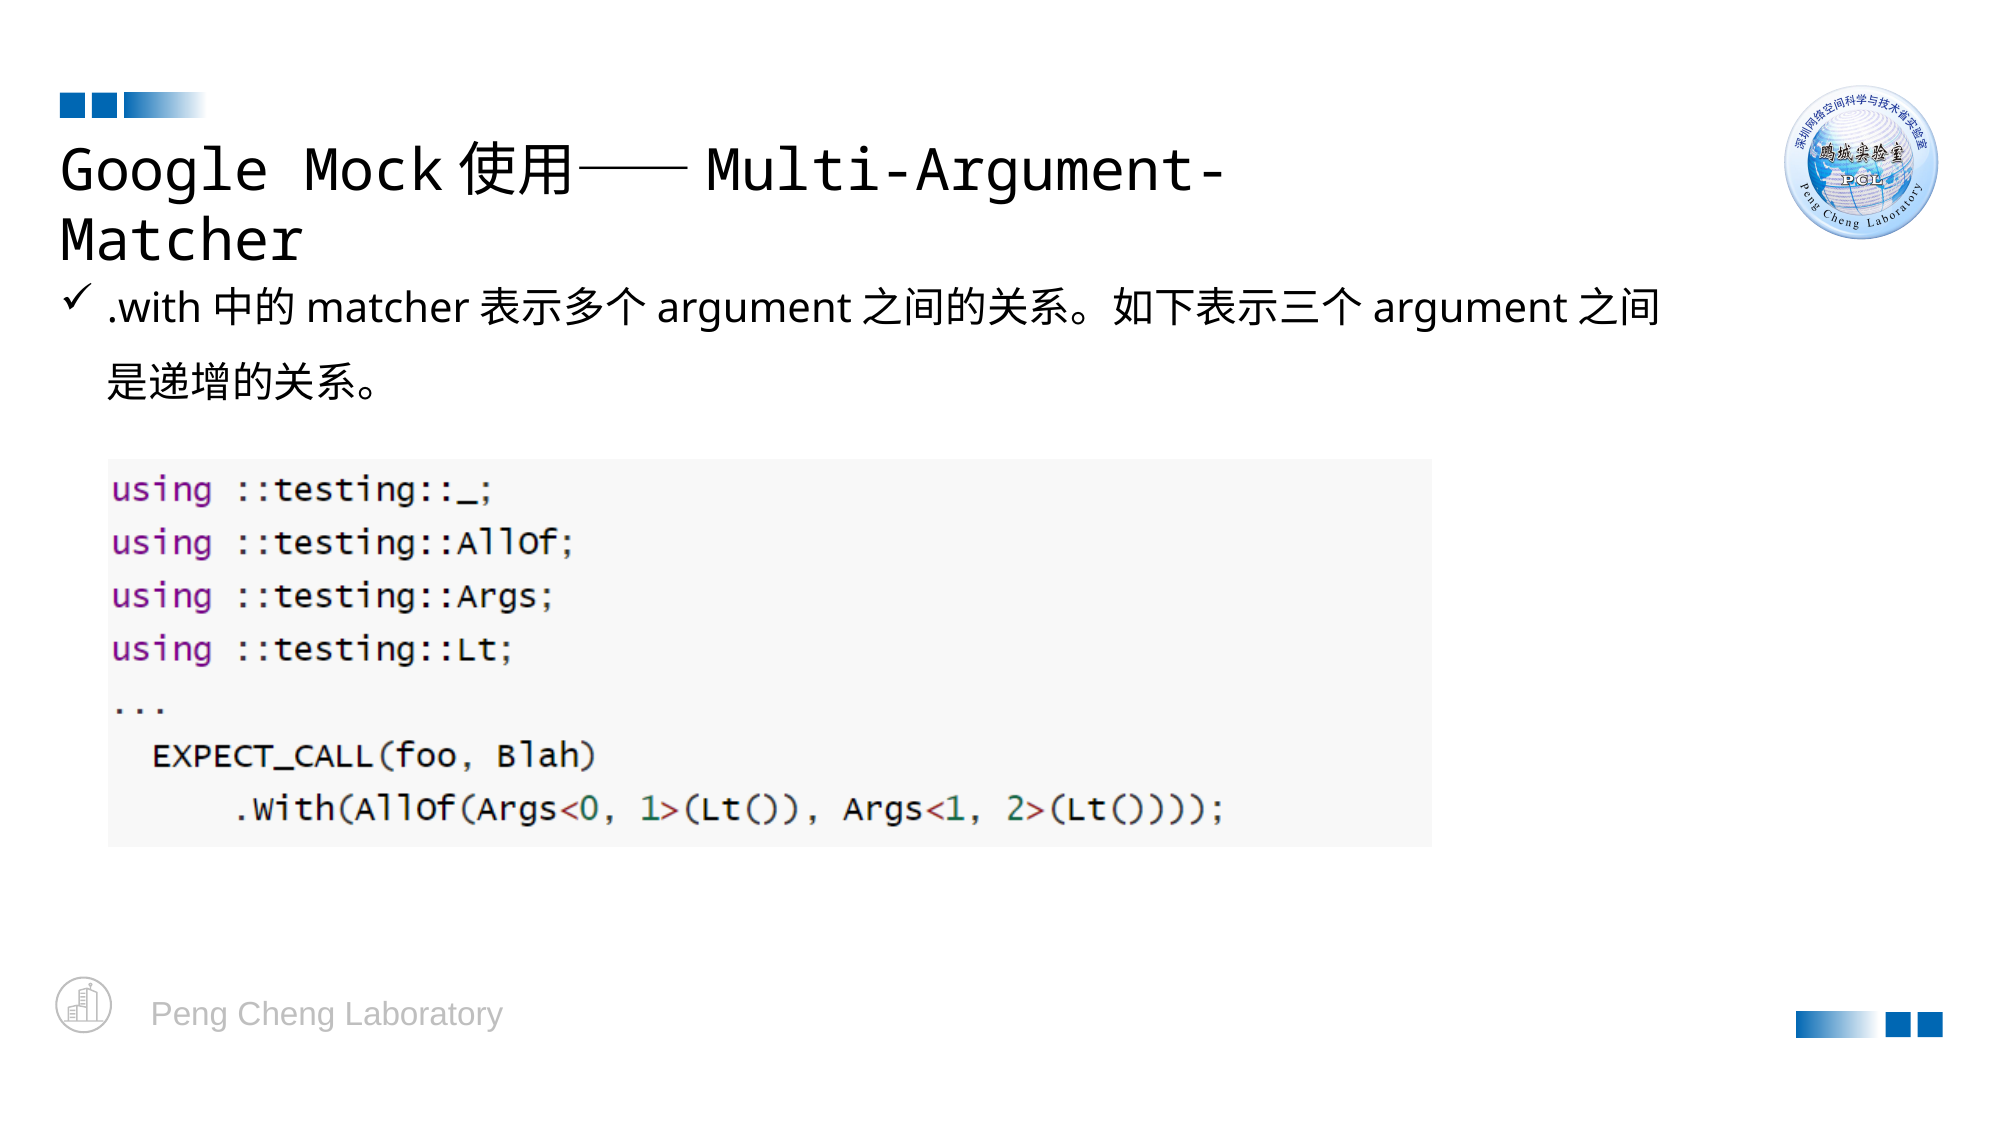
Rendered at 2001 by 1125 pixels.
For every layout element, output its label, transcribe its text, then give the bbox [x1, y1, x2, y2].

text_box Google Mock使用——Multi-Argument-Matcher [45, 125, 1373, 248]
picture [107, 459, 1432, 847]
picture [1784, 85, 1939, 240]
text_box .with中的matcher表示多个argument之间的关系。如下表示三个argument之间是递增的关系。 [45, 248, 1692, 803]
